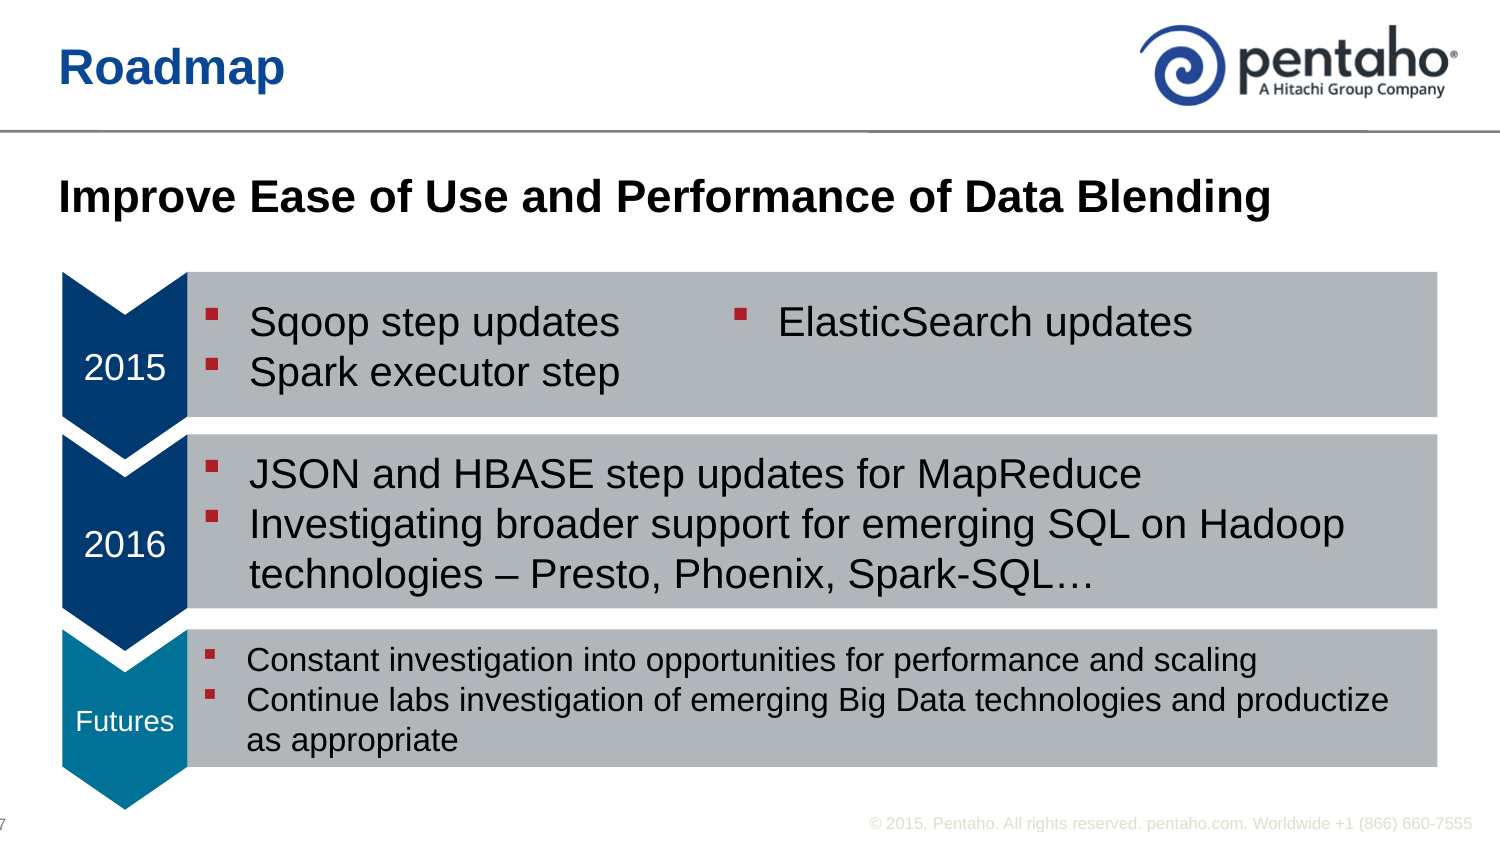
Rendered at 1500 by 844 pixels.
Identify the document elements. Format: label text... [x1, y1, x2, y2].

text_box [62, 657, 1438, 810]
title Roadmap [43, 8, 1127, 129]
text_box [62, 271, 1438, 434]
picture [1135, 17, 1463, 113]
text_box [62, 434, 1438, 652]
list Improve Ease of Use and Performance of Data Blending [43, 158, 1452, 230]
